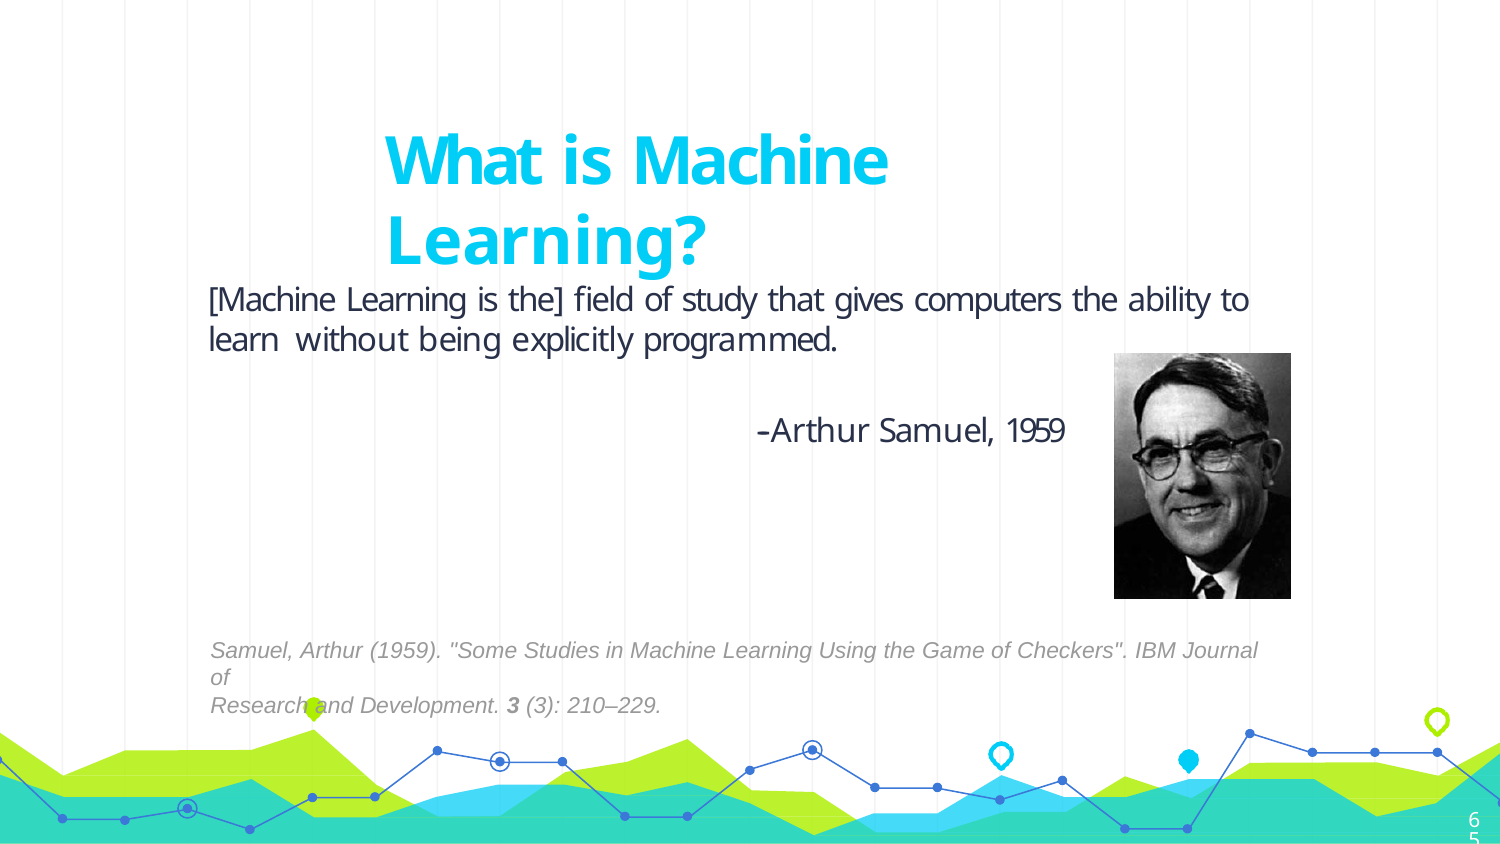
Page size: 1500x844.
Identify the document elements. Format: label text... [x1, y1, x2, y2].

picture [1424, 707, 1450, 737]
picture [1178, 753, 1199, 774]
list [Machine Learning is the] field of study that gives computers the ability to learn without being explicitly programmed. ---Arthur Samuel, 1959 [195, 276, 1305, 753]
text_box Samuel, Arthur (1959). "Some Studies in Machine Learning Using the Game of Checkers". IBM Journal of Research and Development. 3 (3): 210–229. [208, 633, 1282, 718]
slide_number 65 [1452, 800, 1486, 844]
title What is Machine Learning? [383, 115, 1117, 278]
picture [988, 753, 1014, 771]
picture [1113, 353, 1291, 599]
